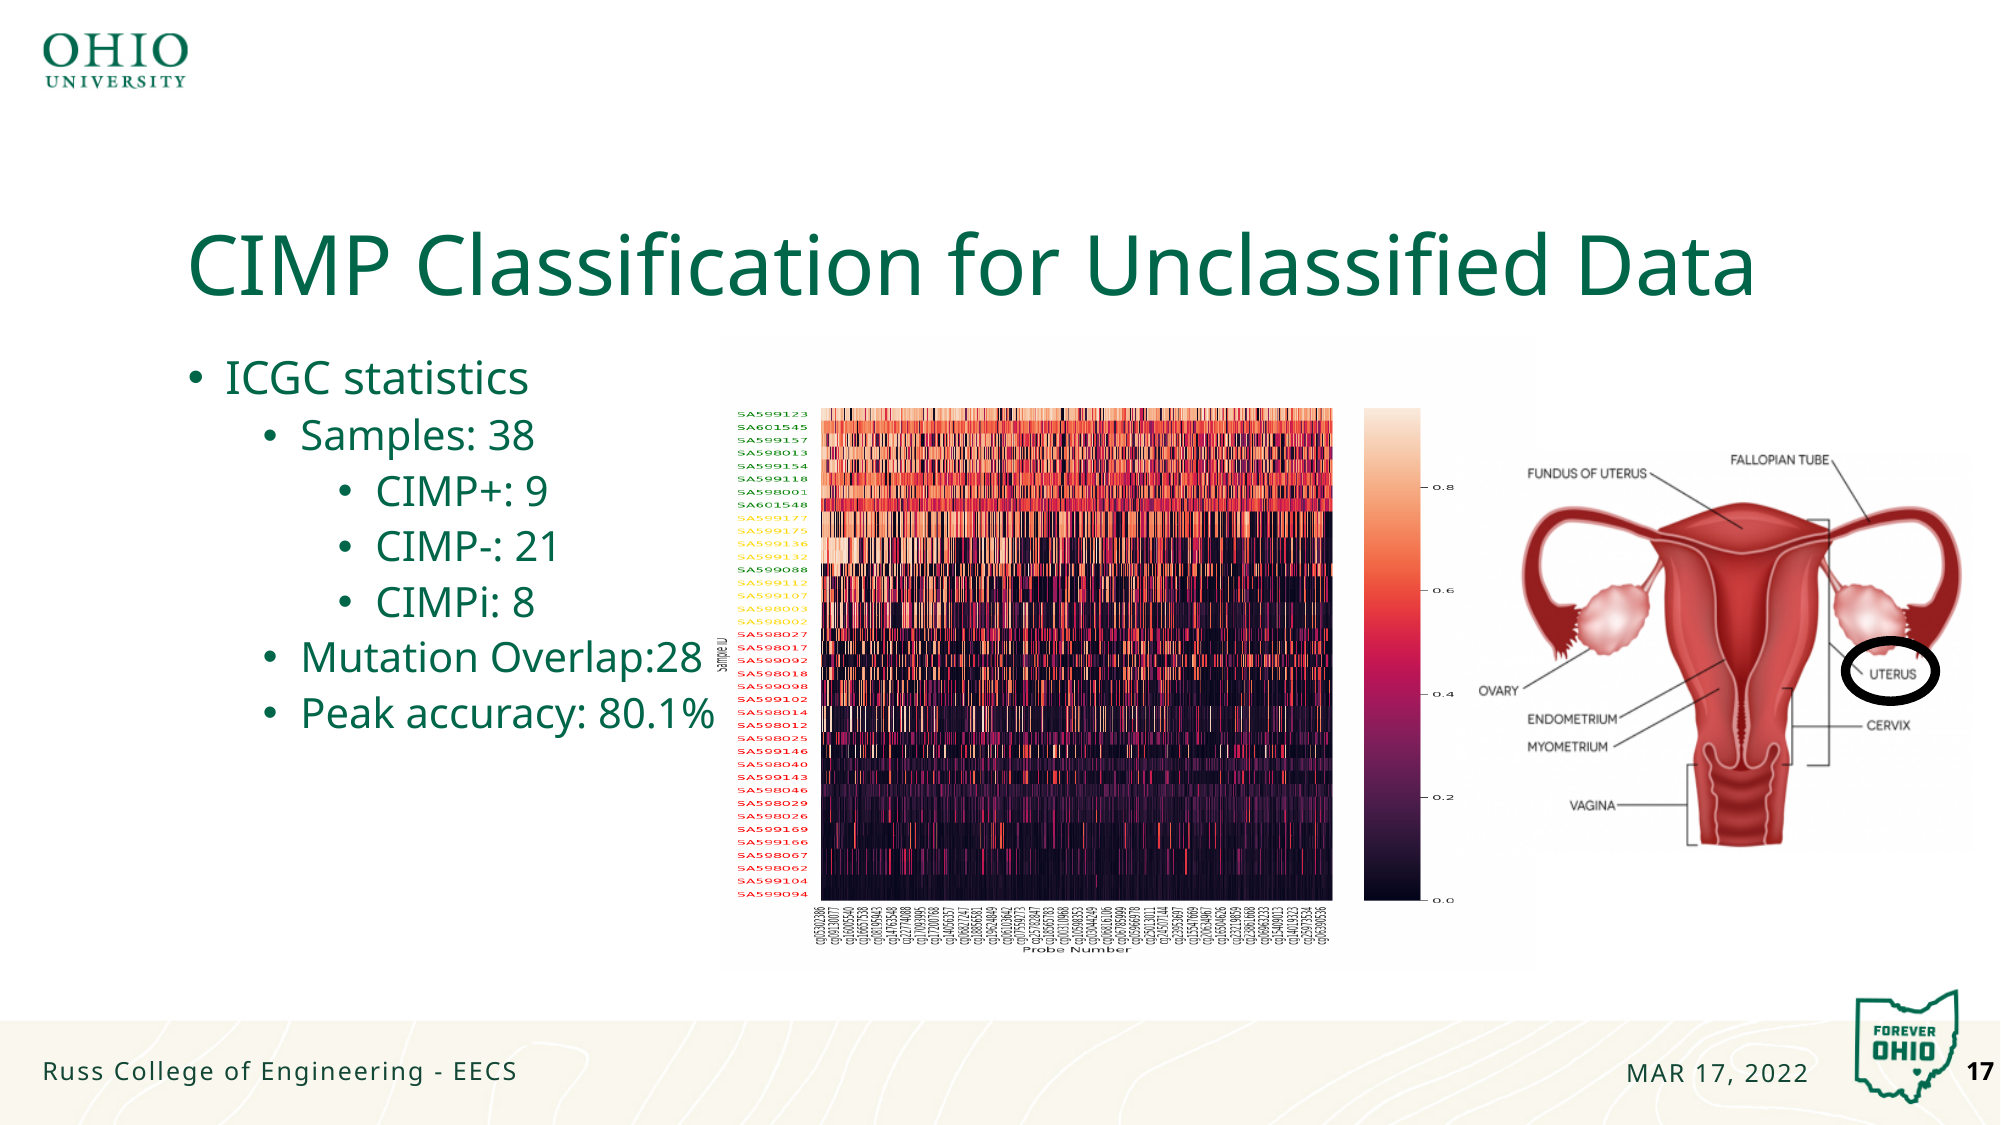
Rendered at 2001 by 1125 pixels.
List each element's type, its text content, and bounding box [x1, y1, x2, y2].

slide_number 17 [1935, 1042, 2000, 1103]
picture [0, 0, 2001, 1125]
list ICGC statistics Samples: 38 CIMP+: 9 CIMP-: 21 CIMPi: 8 Mutation Overlap:28 Peak accuracy: 80.1% [172, 347, 1148, 987]
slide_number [1348, 1042, 1823, 1103]
footer Russ College of Engineering - EECS [27, 1042, 1338, 1103]
title CIMP Classification for Unclassified Data [171, 111, 1823, 320]
